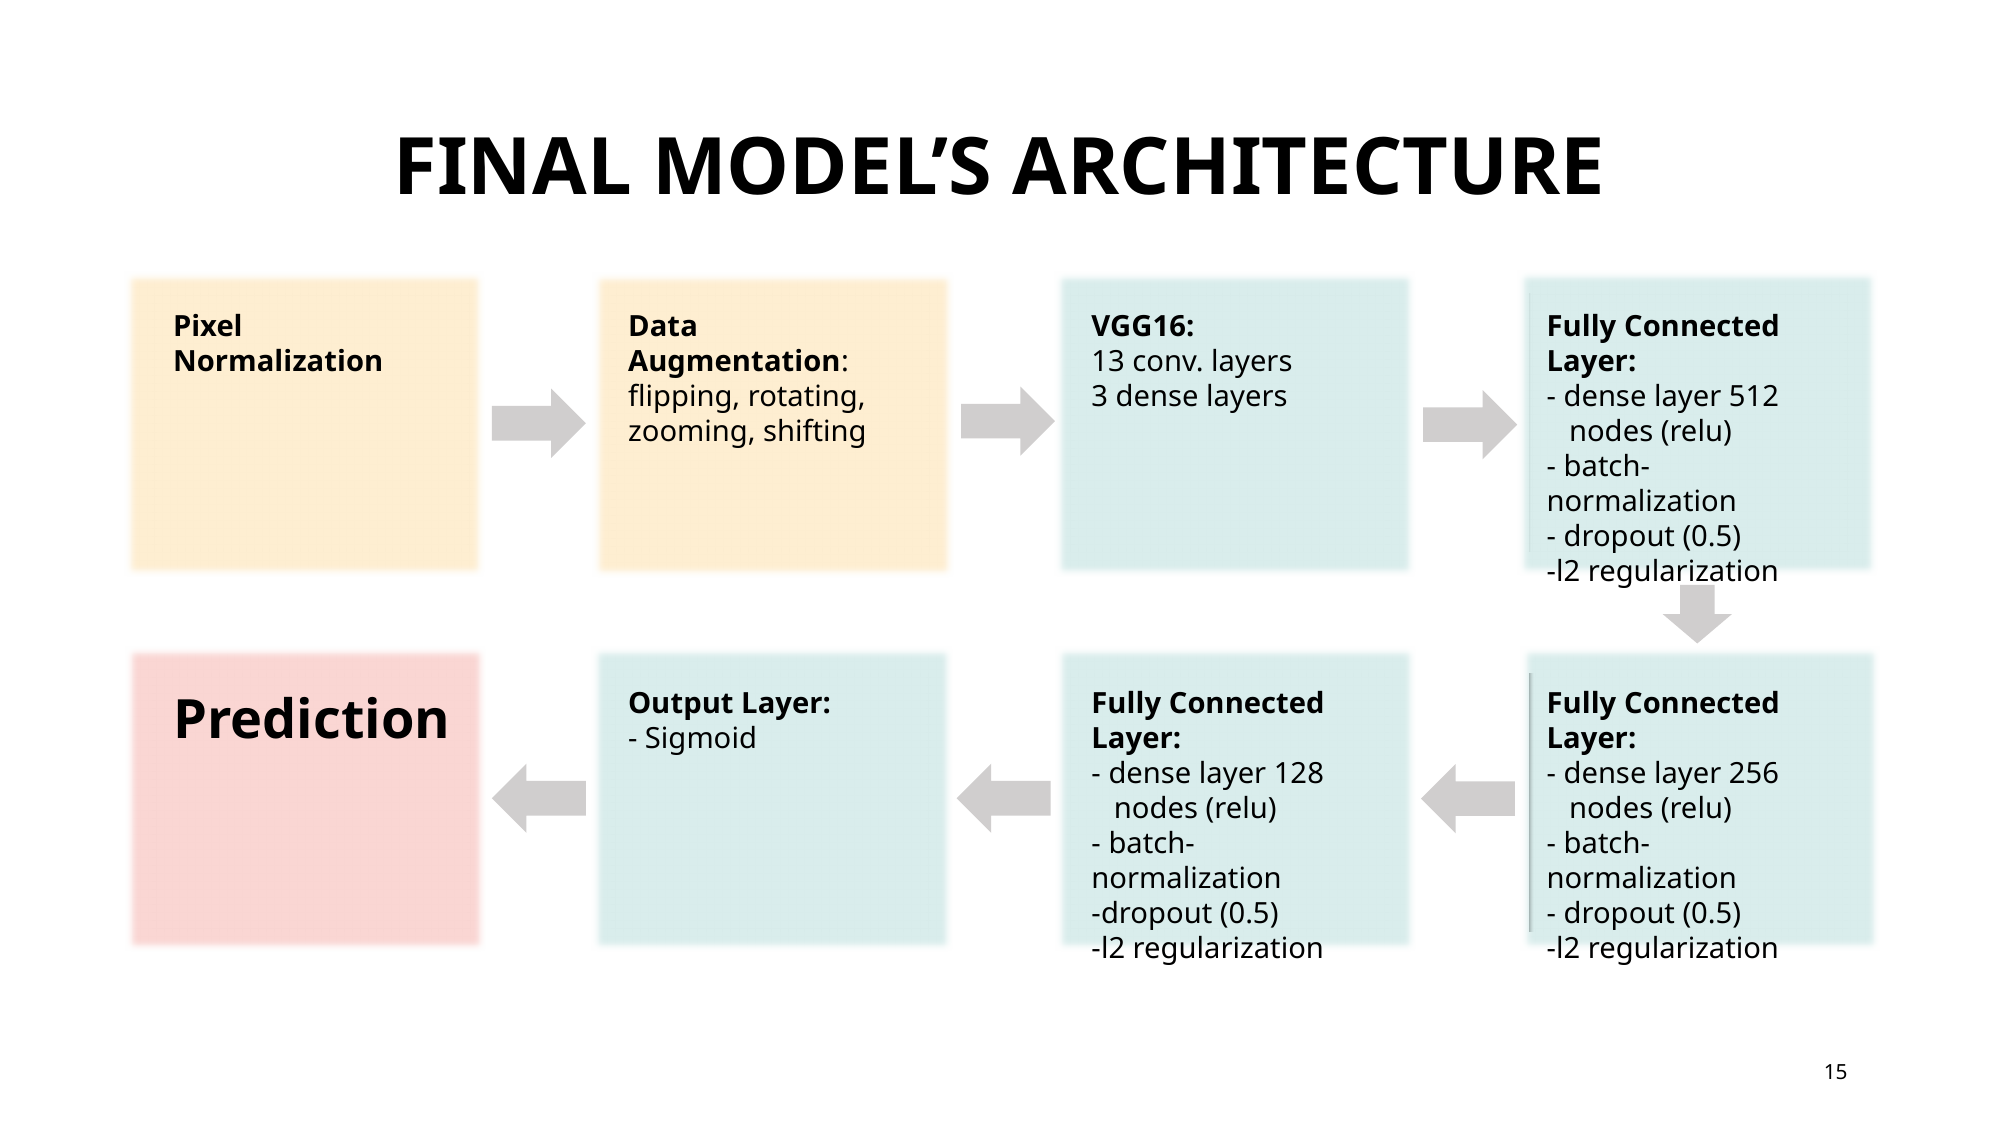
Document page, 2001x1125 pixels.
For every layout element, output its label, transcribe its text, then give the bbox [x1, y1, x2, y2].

text_box Fully Connected Layer: - dense layer 128 nodes (relu) - batch-normalization -dropout (0.5) -l2 regularization [1076, 677, 1387, 972]
text_box [1532, 658, 1870, 941]
text_box Pixel Normalization [158, 299, 469, 385]
text_box [1529, 282, 1867, 565]
text_box Fully Connected Layer: - dense layer 512 nodes (relu) - batch-normalization - dropout (0.5) -l2 regularization [1531, 299, 1842, 595]
text_box Data Augmentation: flipping, rotating, zooming, shifting [613, 299, 924, 490]
text_box [1066, 283, 1405, 566]
text_box [1659, 583, 1735, 645]
text_box [490, 386, 588, 461]
text_box [1067, 658, 1405, 941]
text_box [1419, 761, 1516, 836]
text_box [136, 283, 474, 566]
text_box [604, 284, 943, 567]
text_box Prediction [158, 677, 469, 823]
text_box [1422, 387, 1519, 462]
text_box [490, 761, 587, 836]
text_box [955, 761, 1052, 836]
title Final model’s architecture [137, 59, 1863, 278]
text_box [603, 658, 942, 941]
text_box Output Layer: - Sigmoid [613, 677, 924, 798]
text_box [959, 384, 1057, 459]
text_box Fully Connected Layer: - dense layer 256 nodes (relu) - batch-normalization - dropout (0.5) -l2 regularization [1531, 677, 1842, 972]
slide_number 15 [1412, 1042, 1863, 1103]
text_box [137, 658, 475, 941]
text_box VGG16: 13 conv. layers 3 dense layers [1076, 299, 1387, 420]
